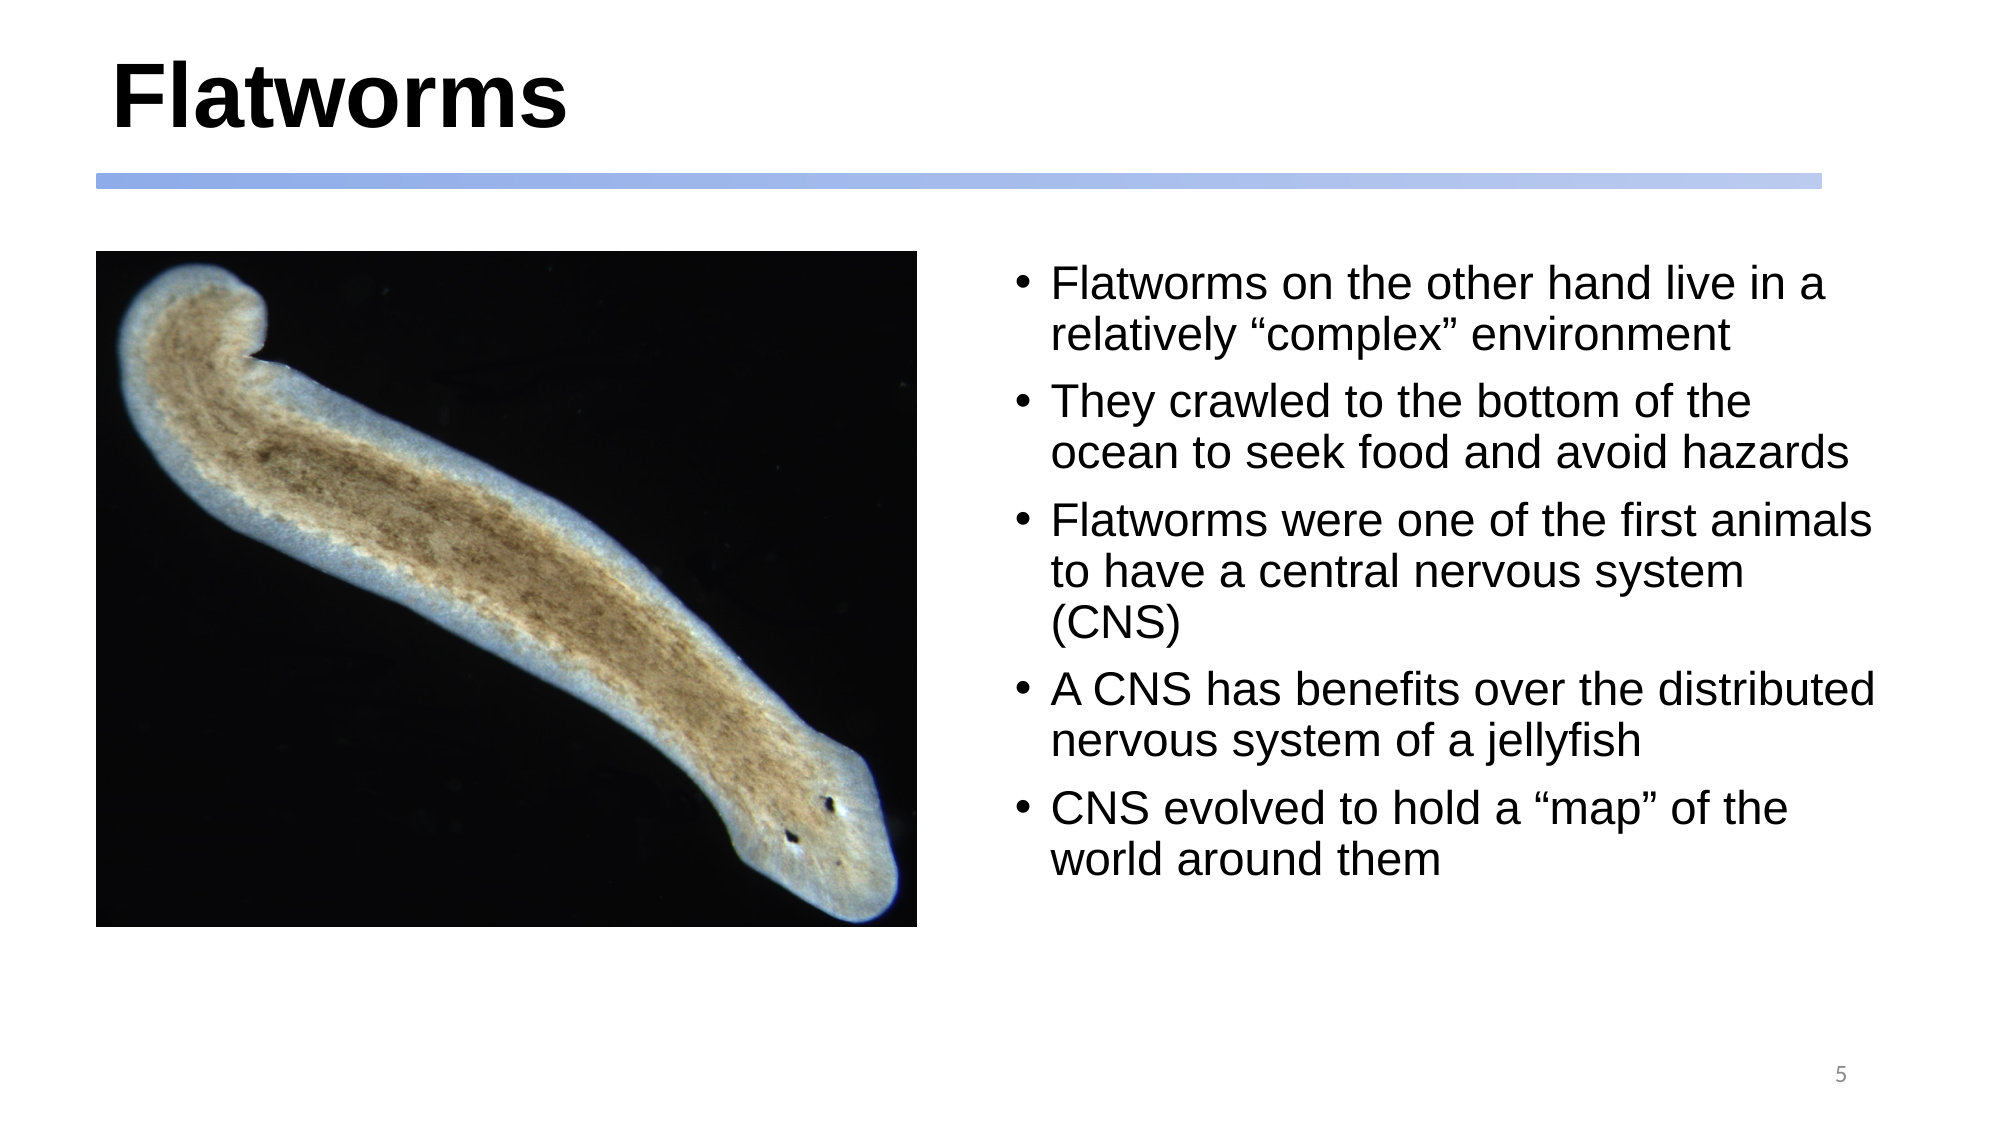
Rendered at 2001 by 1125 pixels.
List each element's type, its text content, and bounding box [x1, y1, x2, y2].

picture [96, 251, 917, 927]
title Flatworms [96, 26, 1822, 169]
list Flatworms on the other hand live in a relatively “complex” environment They crawled to the bottom of the ocean to seek food and avoid hazards Flatworms were one of the first animals to have a central nervous system (CNS) A CNS has benefits over the distributed nervous system of a jellyfish CNS evolved to hold a “map” of the world around them [999, 251, 1904, 965]
slide_number 5 [1412, 1042, 1863, 1103]
